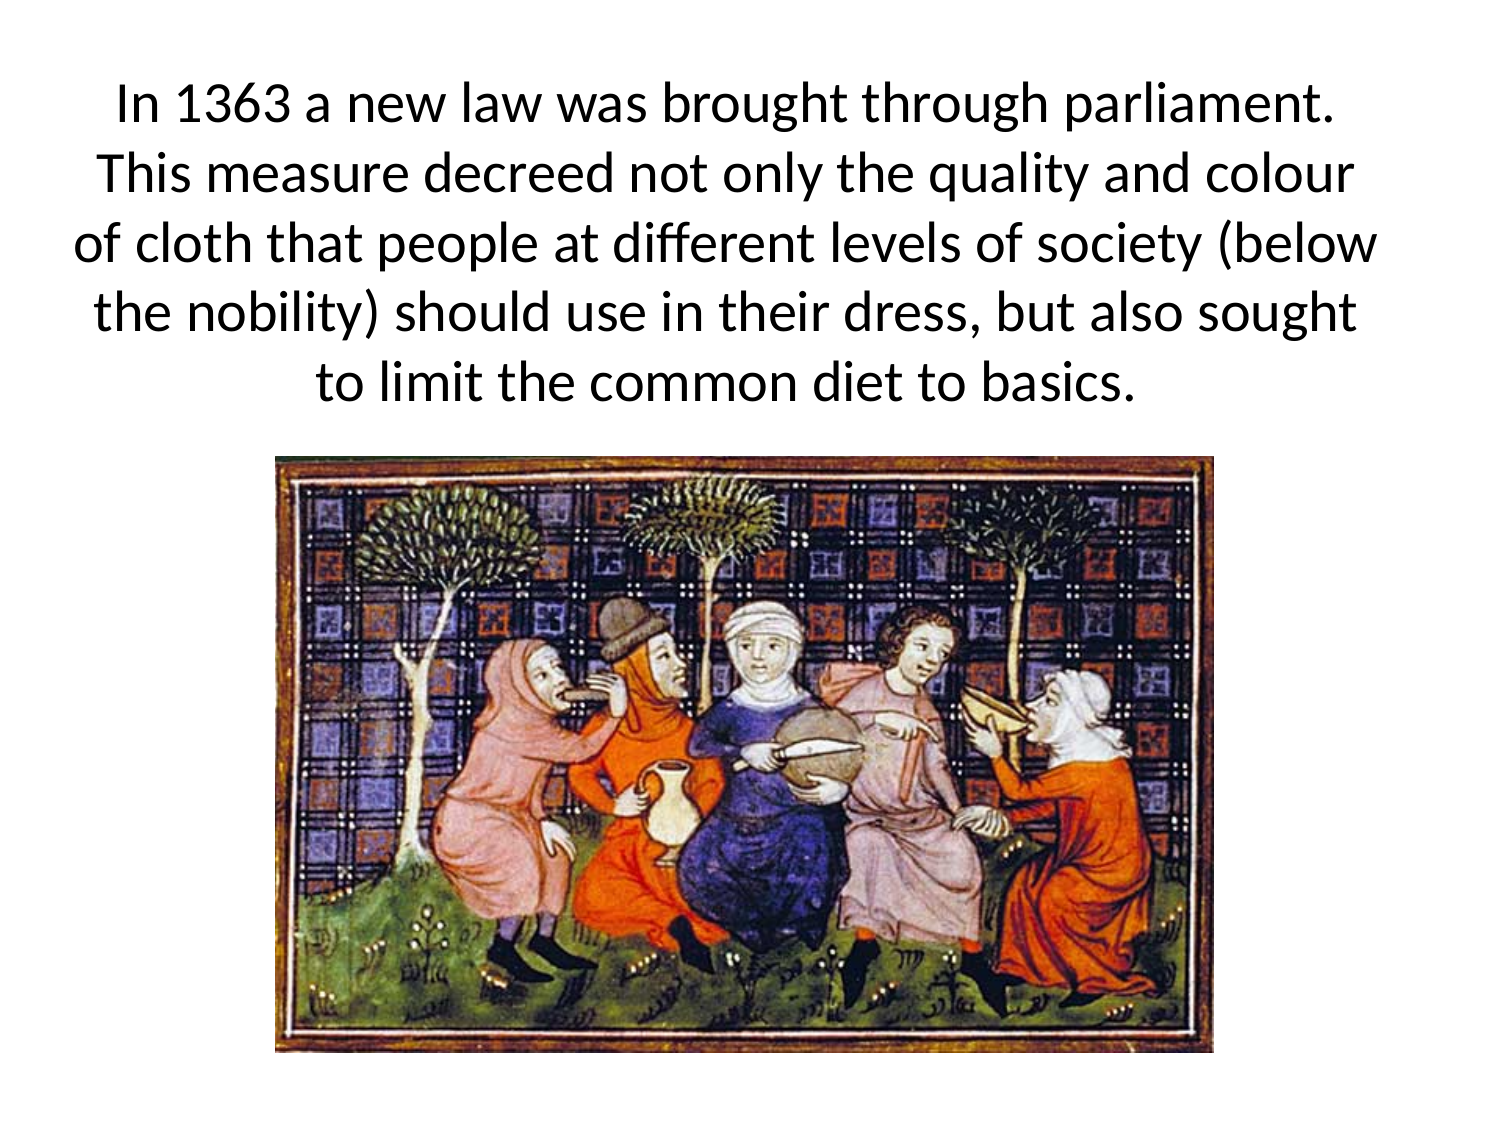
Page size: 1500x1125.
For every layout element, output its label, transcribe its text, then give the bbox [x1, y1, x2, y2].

picture [275, 455, 1214, 1054]
title In 1363 a new law was brought through parliament. This measure decreed not only the quality and colour of cloth that people at different levels of society (below the nobility) should use in their dress, but also sought to limit the common diet to basics. [53, 45, 1400, 433]
